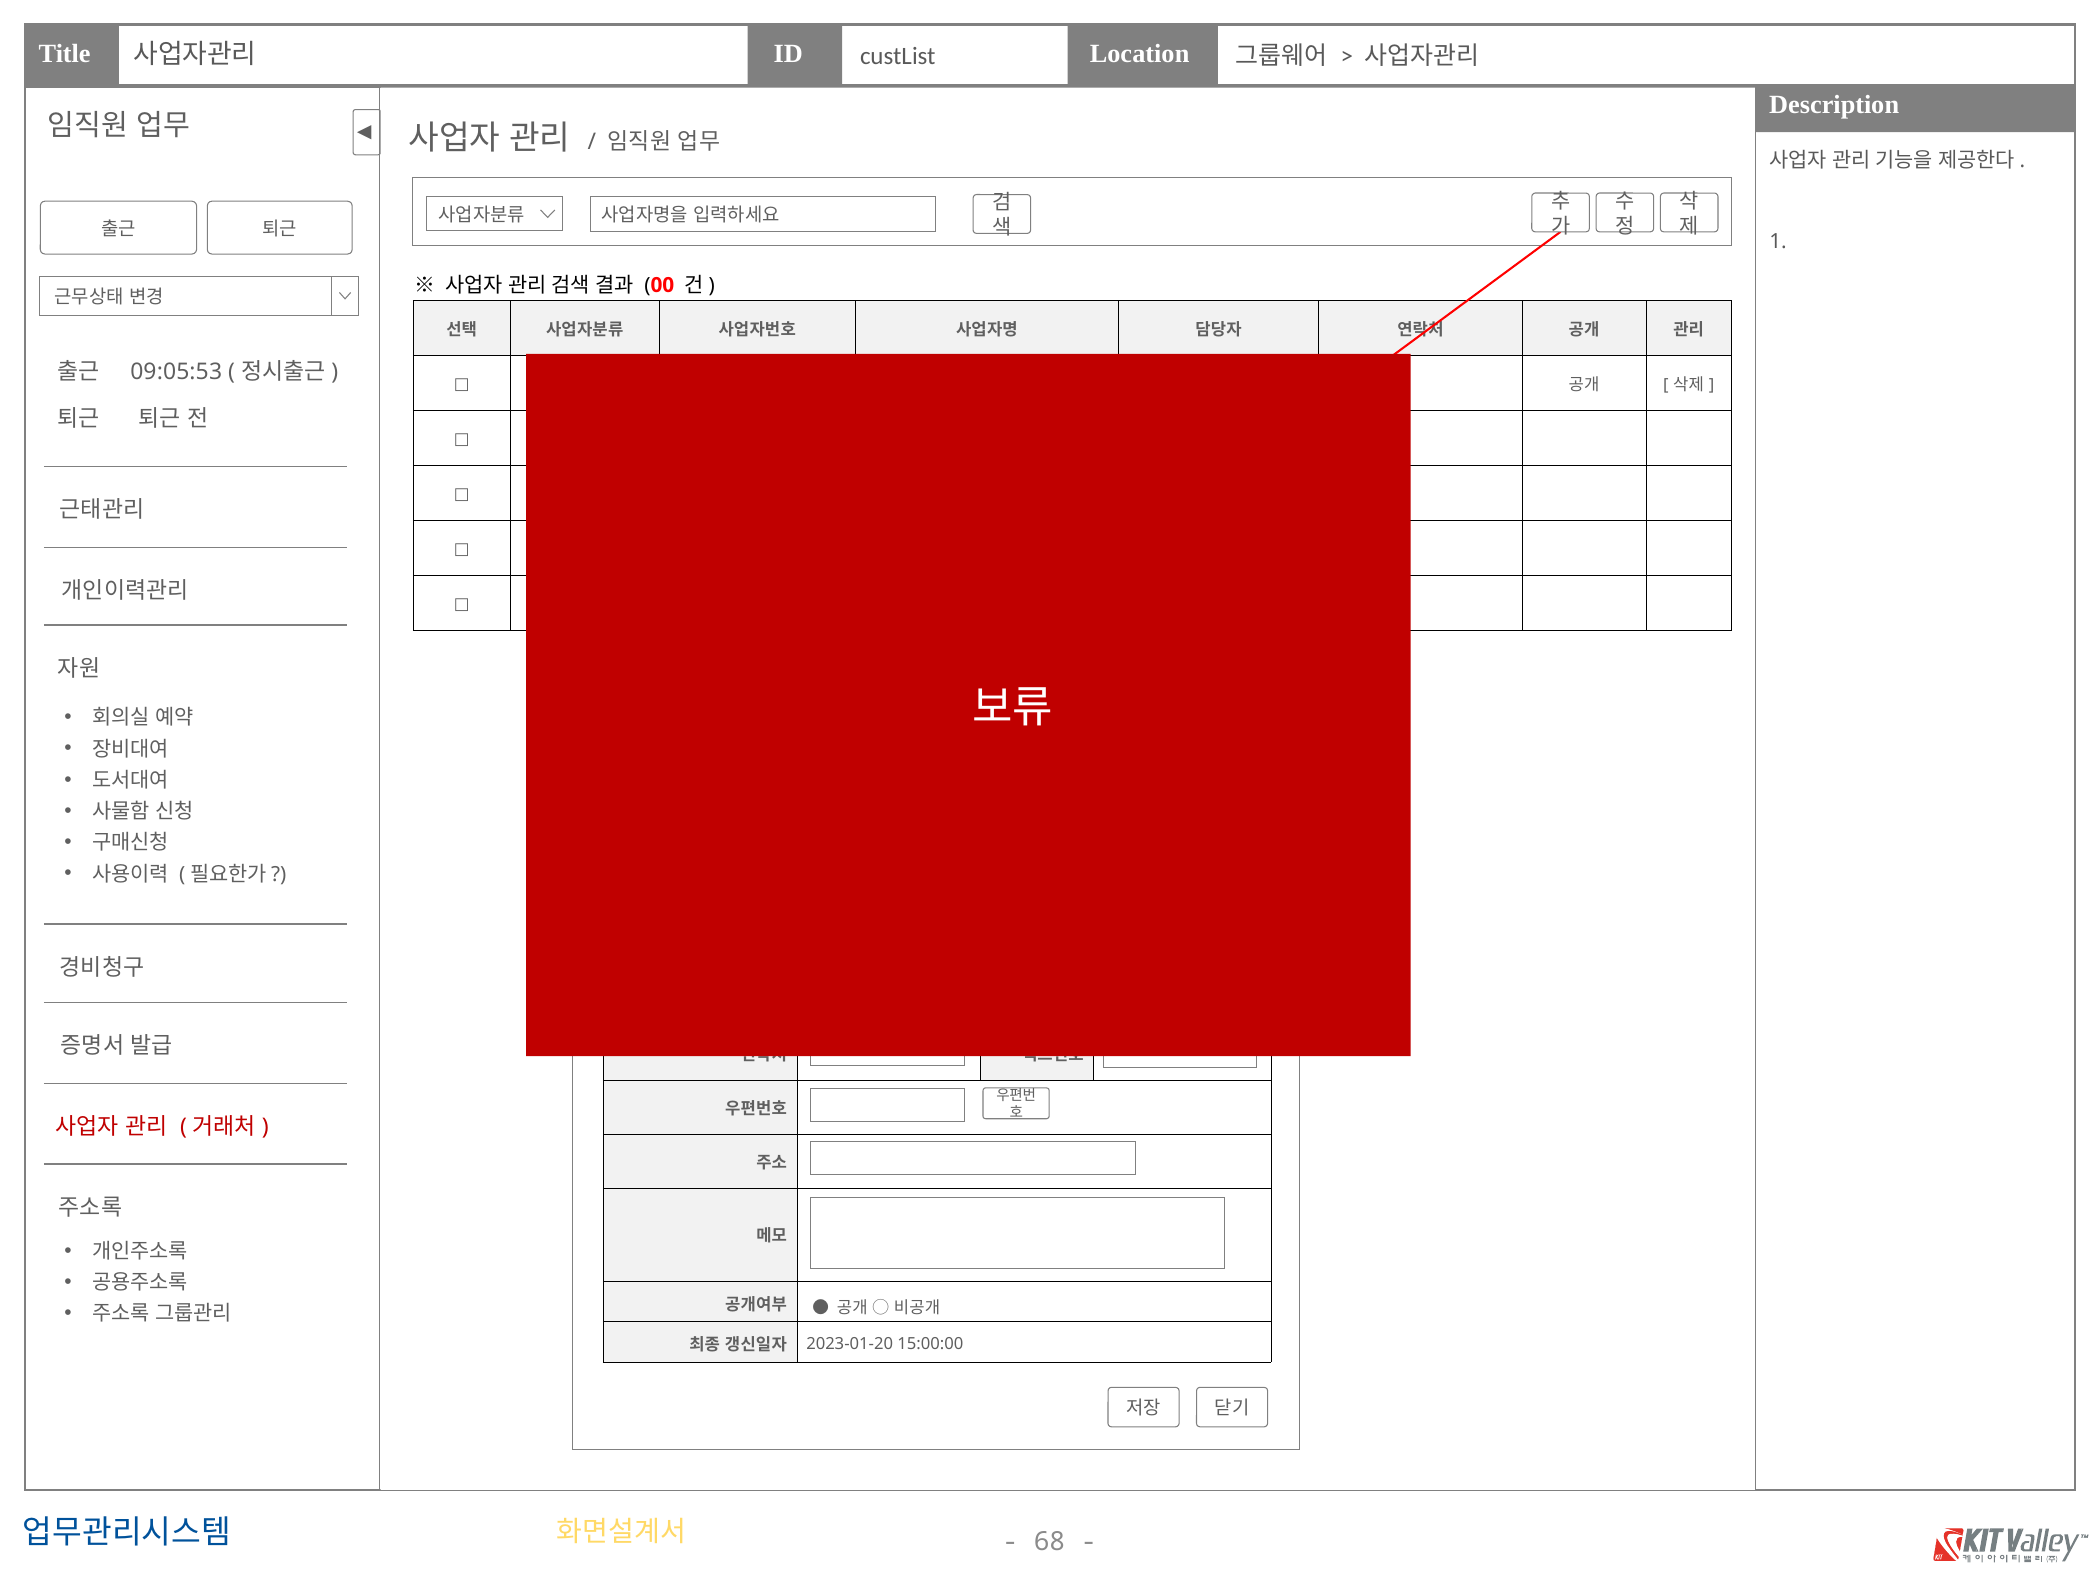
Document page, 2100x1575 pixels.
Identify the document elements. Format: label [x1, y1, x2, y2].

text_box [45, 397, 112, 437]
text_box [118, 350, 351, 391]
table_cell [511, 466, 525, 520]
text_box [396, 110, 733, 163]
text_box [49, 690, 333, 893]
table_cell [511, 521, 525, 575]
table_cell [1561, 411, 1646, 465]
list [845, 31, 1067, 82]
table_cell [1561, 576, 1646, 630]
text_box [46, 1186, 333, 1333]
table_header [660, 304, 855, 353]
text_box [47, 946, 157, 986]
table_header [1647, 301, 1731, 355]
text_box [45, 350, 112, 391]
text_box [47, 488, 157, 528]
table_cell [511, 356, 525, 410]
text_box [49, 569, 202, 609]
text_box [48, 1024, 186, 1065]
text_box [400, 263, 885, 304]
text_box [35, 100, 203, 148]
text_box [39, 200, 198, 256]
table_cell [1647, 356, 1731, 410]
table_cell [414, 521, 510, 575]
table_cell [1647, 411, 1731, 465]
table_header [856, 301, 981, 353]
table_cell [1561, 521, 1646, 575]
table_cell [414, 356, 510, 410]
table_cell [511, 576, 525, 630]
table_cell [414, 576, 510, 630]
text_box [126, 397, 221, 437]
text_box [43, 1105, 281, 1145]
list [1754, 132, 2075, 1491]
text_box [39, 276, 359, 316]
table_cell [1647, 521, 1731, 575]
text_box [411, 176, 1732, 1450]
table_header [1561, 301, 1646, 355]
table_cell [1647, 576, 1731, 630]
table_cell [511, 411, 525, 465]
table_header [414, 304, 510, 355]
text_box [45, 647, 113, 687]
table_cell [414, 411, 510, 465]
table_cell [1647, 466, 1731, 520]
table_cell [1561, 356, 1646, 410]
list [118, 24, 745, 86]
list [1220, 31, 2075, 82]
table_header [511, 304, 659, 355]
table_cell [1561, 466, 1646, 520]
text_box [206, 200, 354, 256]
table_cell [414, 466, 510, 520]
